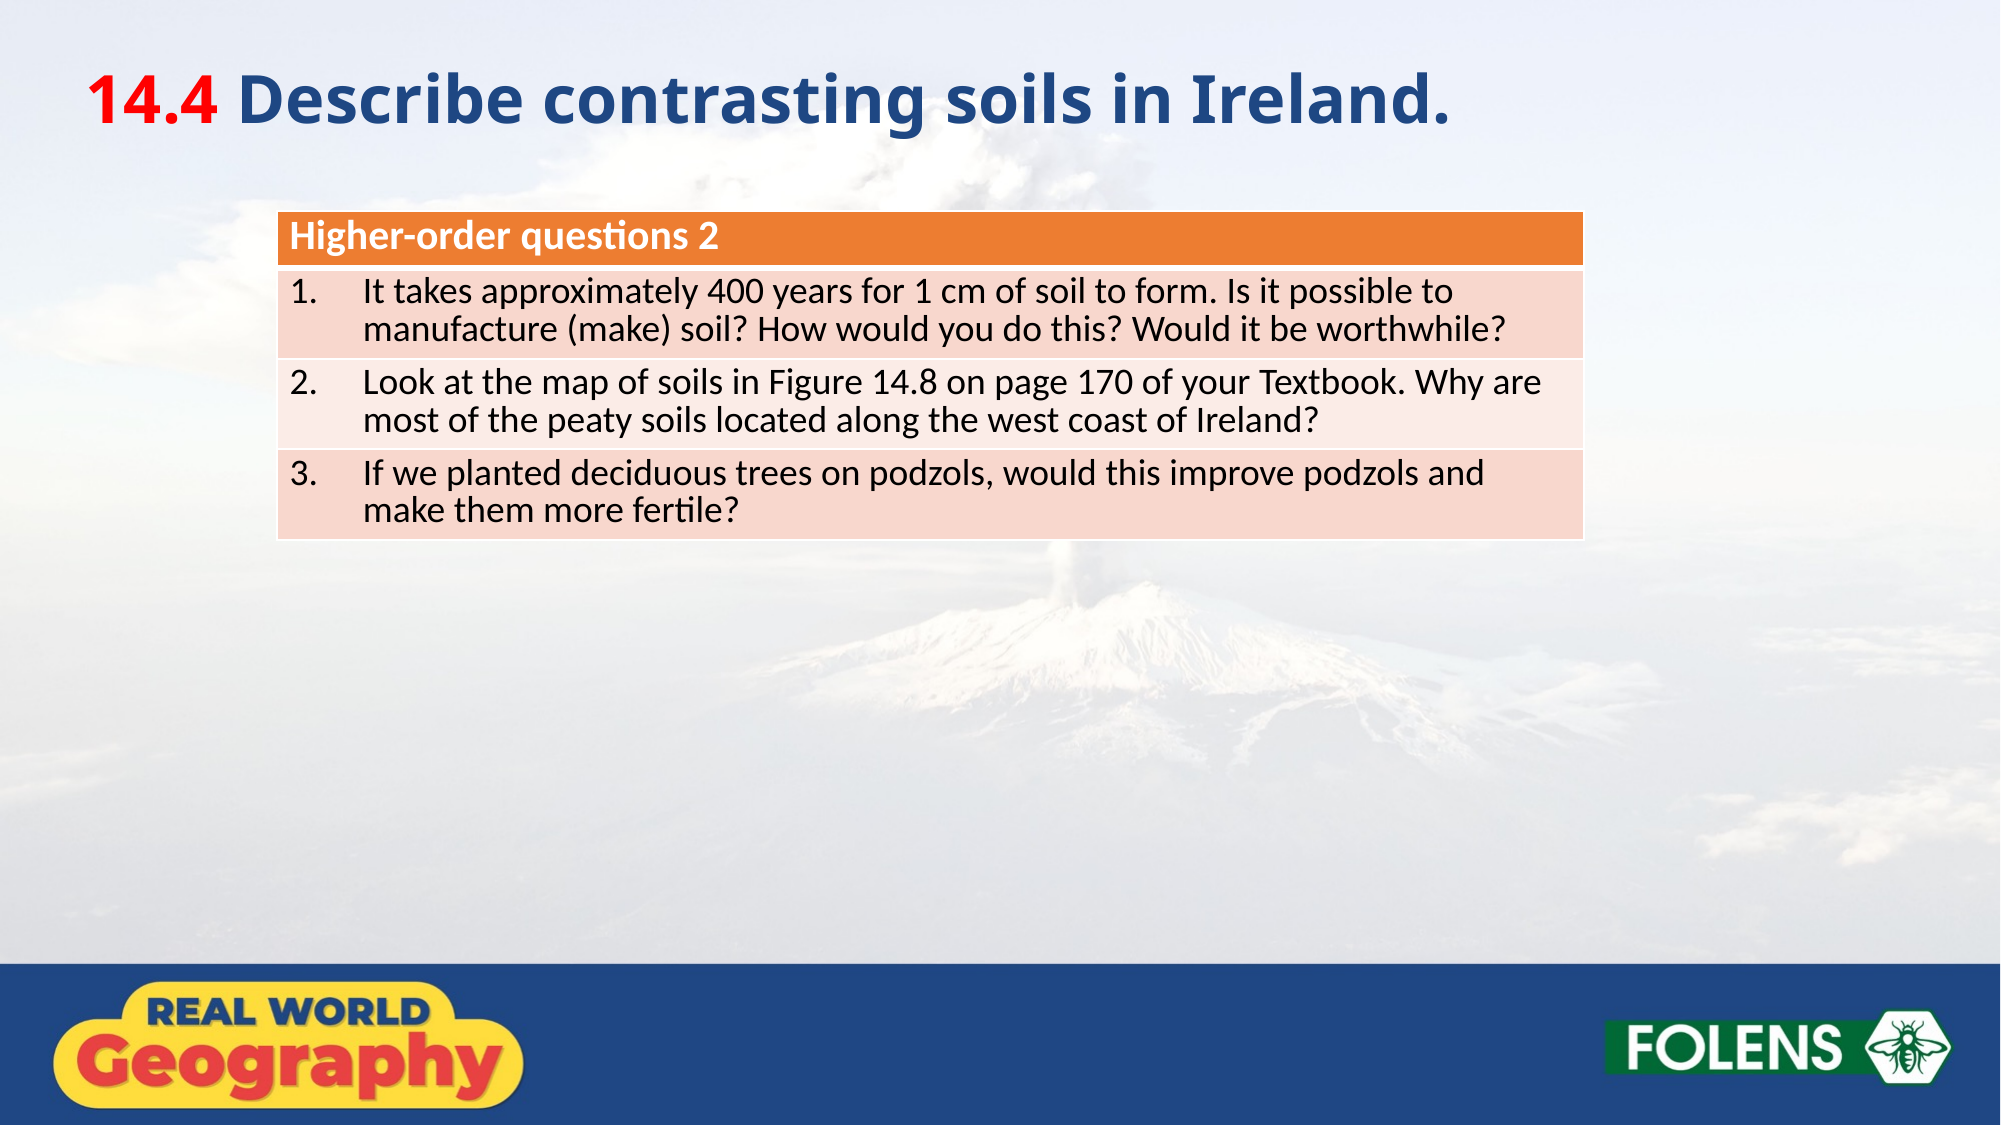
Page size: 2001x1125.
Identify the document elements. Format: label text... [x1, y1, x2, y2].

table_cell 1. It takes approximately 400 years for 1 cm of soil to form. Is it possible to manufacture (make) soil? How would you do this? Would it be worthwhile? [278, 271, 1583, 358]
table_header Higher-order questions 2 [278, 212, 1583, 265]
text_box 14.4 Describe contrasting soils in Ireland. [70, 59, 1796, 161]
table_cell 3. If we planted deciduous trees on podzols, would this improve podzols and make them more fertile? [278, 450, 1583, 539]
picture [0, 0, 2001, 1125]
table_cell 2. Look at the map of soils in Figure 14.8 on page 170 of your Textbook. Why are most of the peaty soils located along the west coast of Ireland? [278, 360, 1583, 448]
